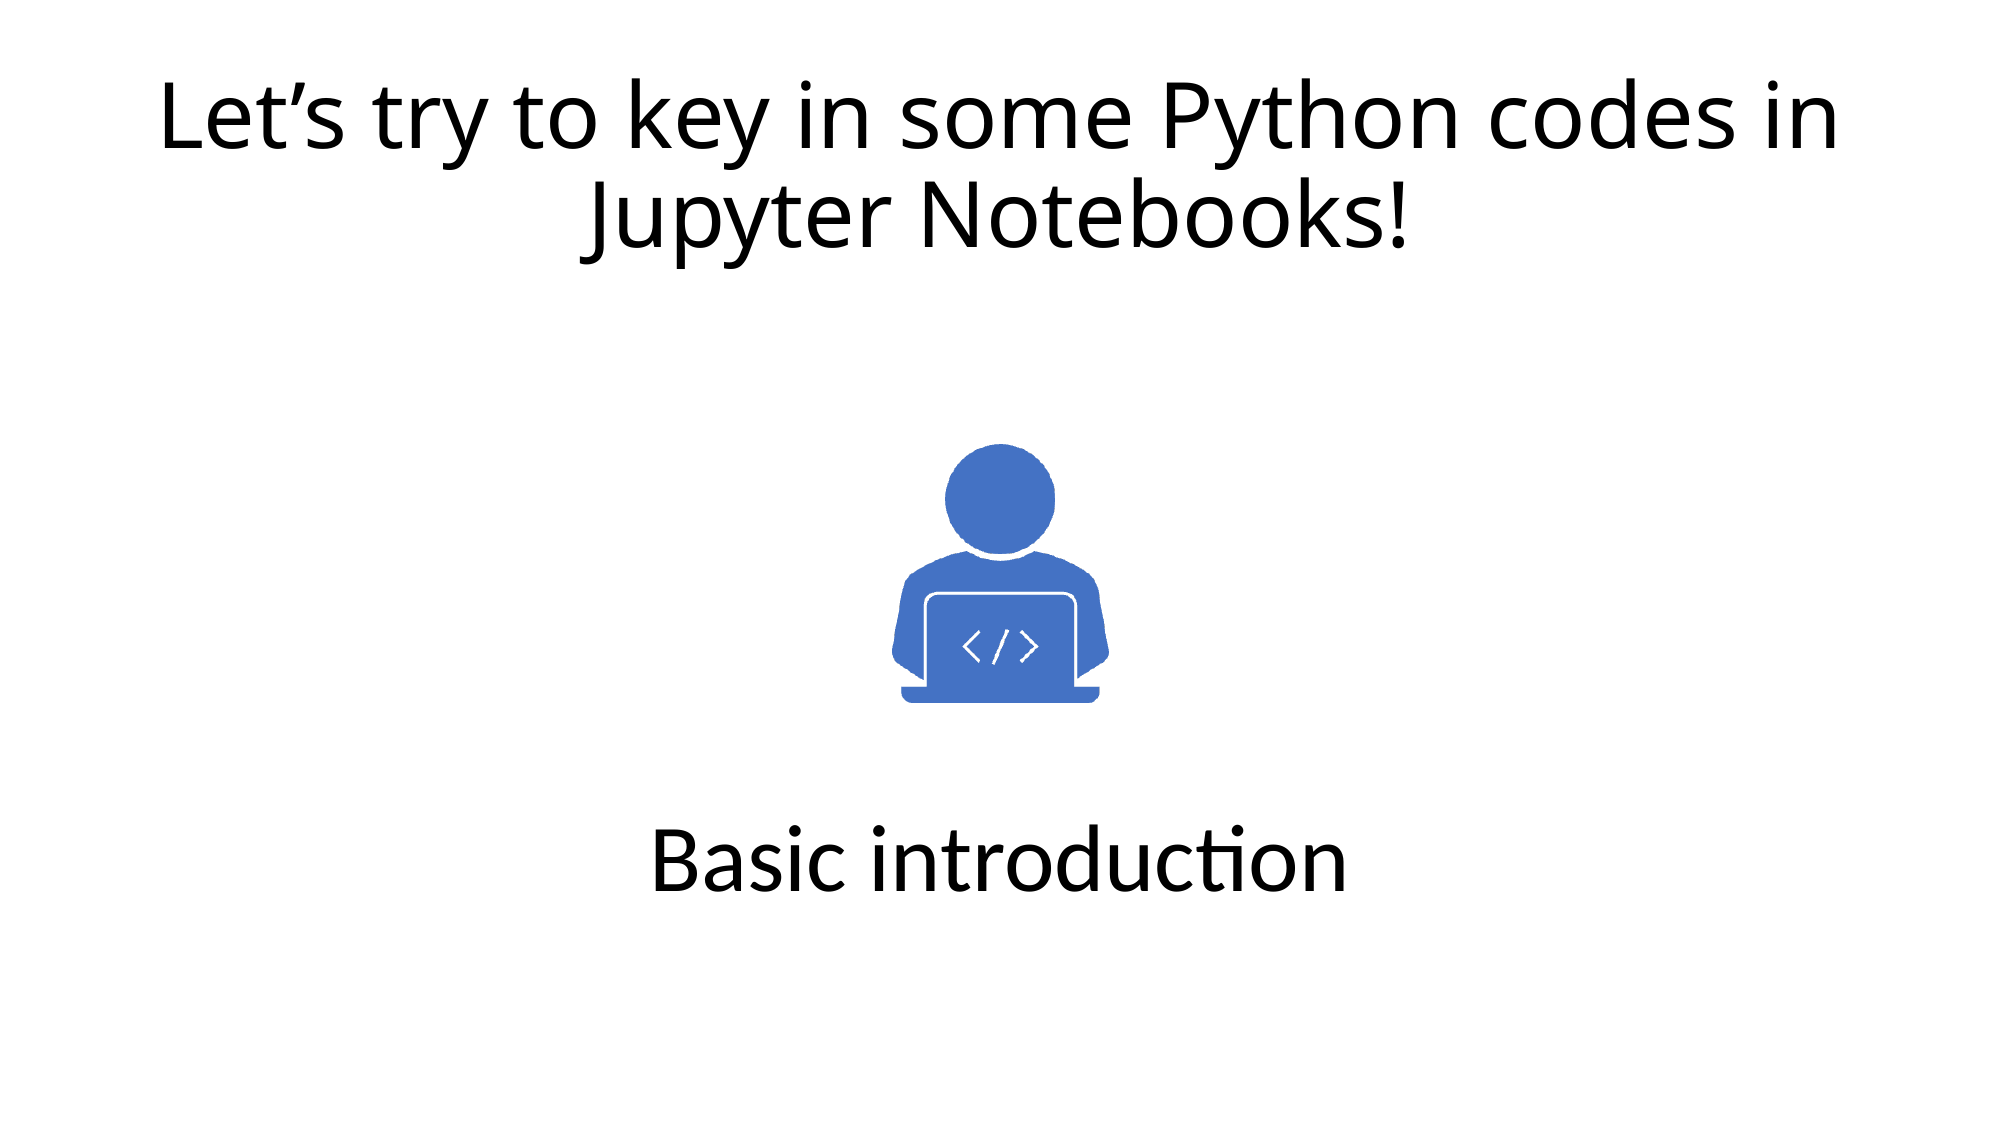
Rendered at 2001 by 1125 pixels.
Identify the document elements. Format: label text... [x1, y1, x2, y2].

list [137, 299, 1863, 1014]
title Let’s try to key in some Python codes in Jupyter Notebooks! [137, 59, 1863, 278]
